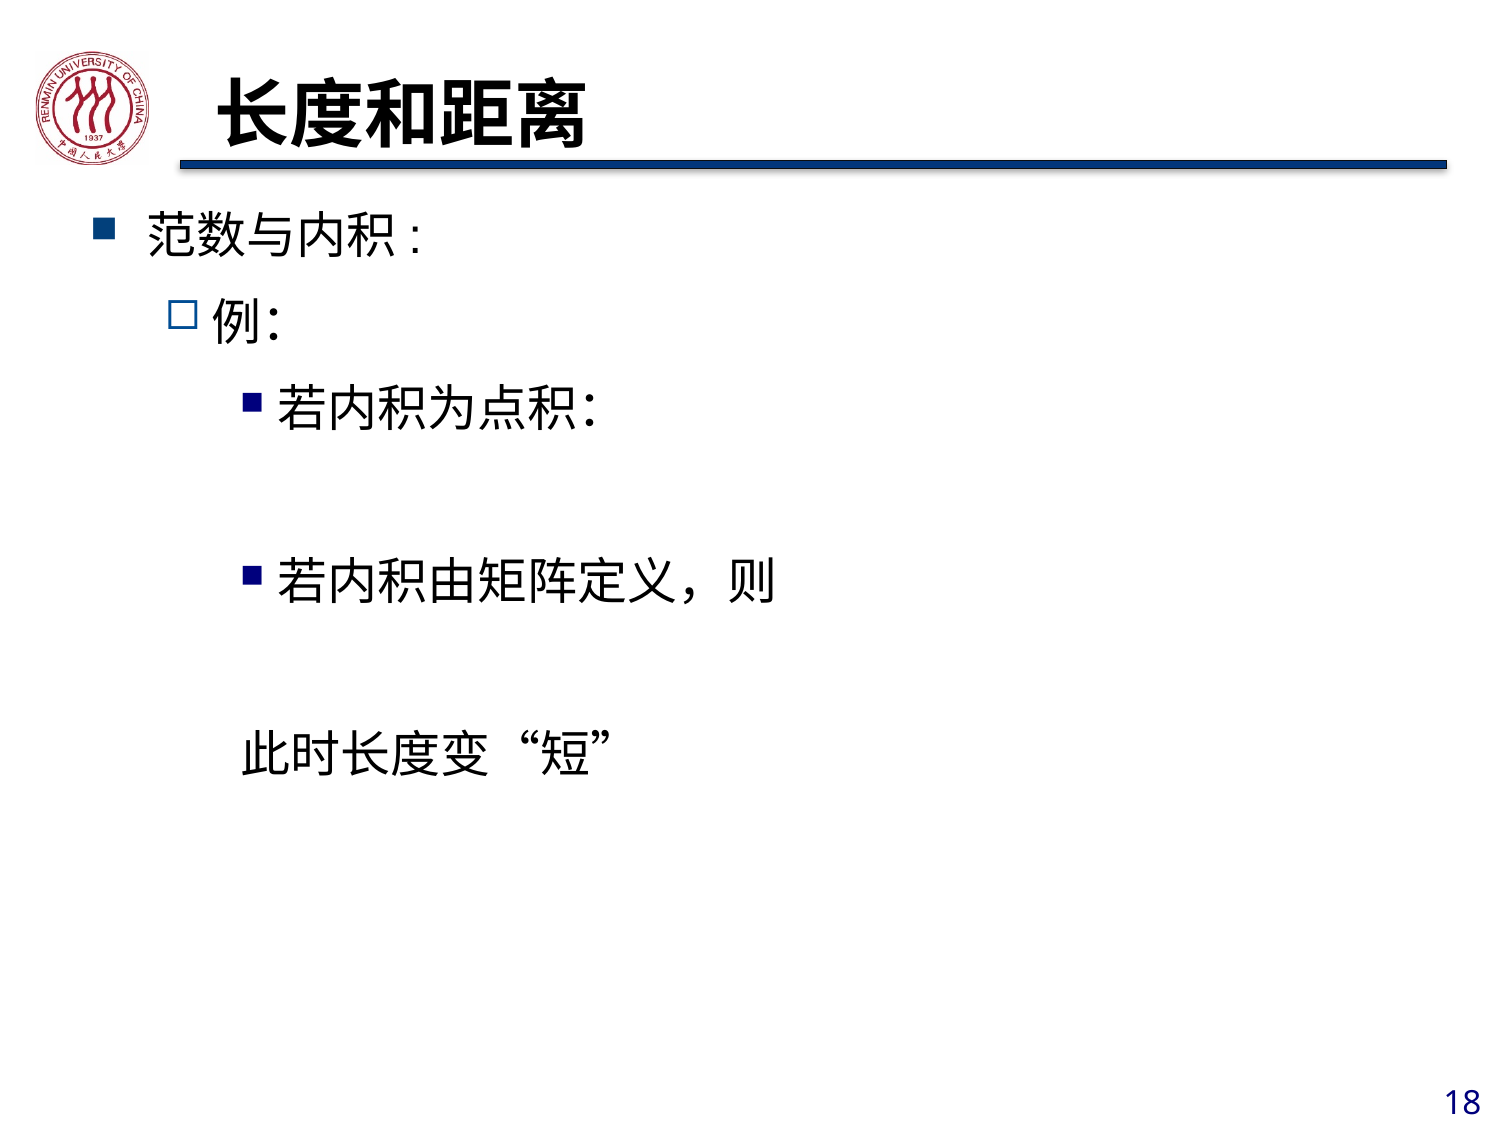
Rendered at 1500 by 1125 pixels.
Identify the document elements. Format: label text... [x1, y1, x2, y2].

picture [35, 51, 149, 165]
title 长度和距离 [198, 18, 1407, 205]
